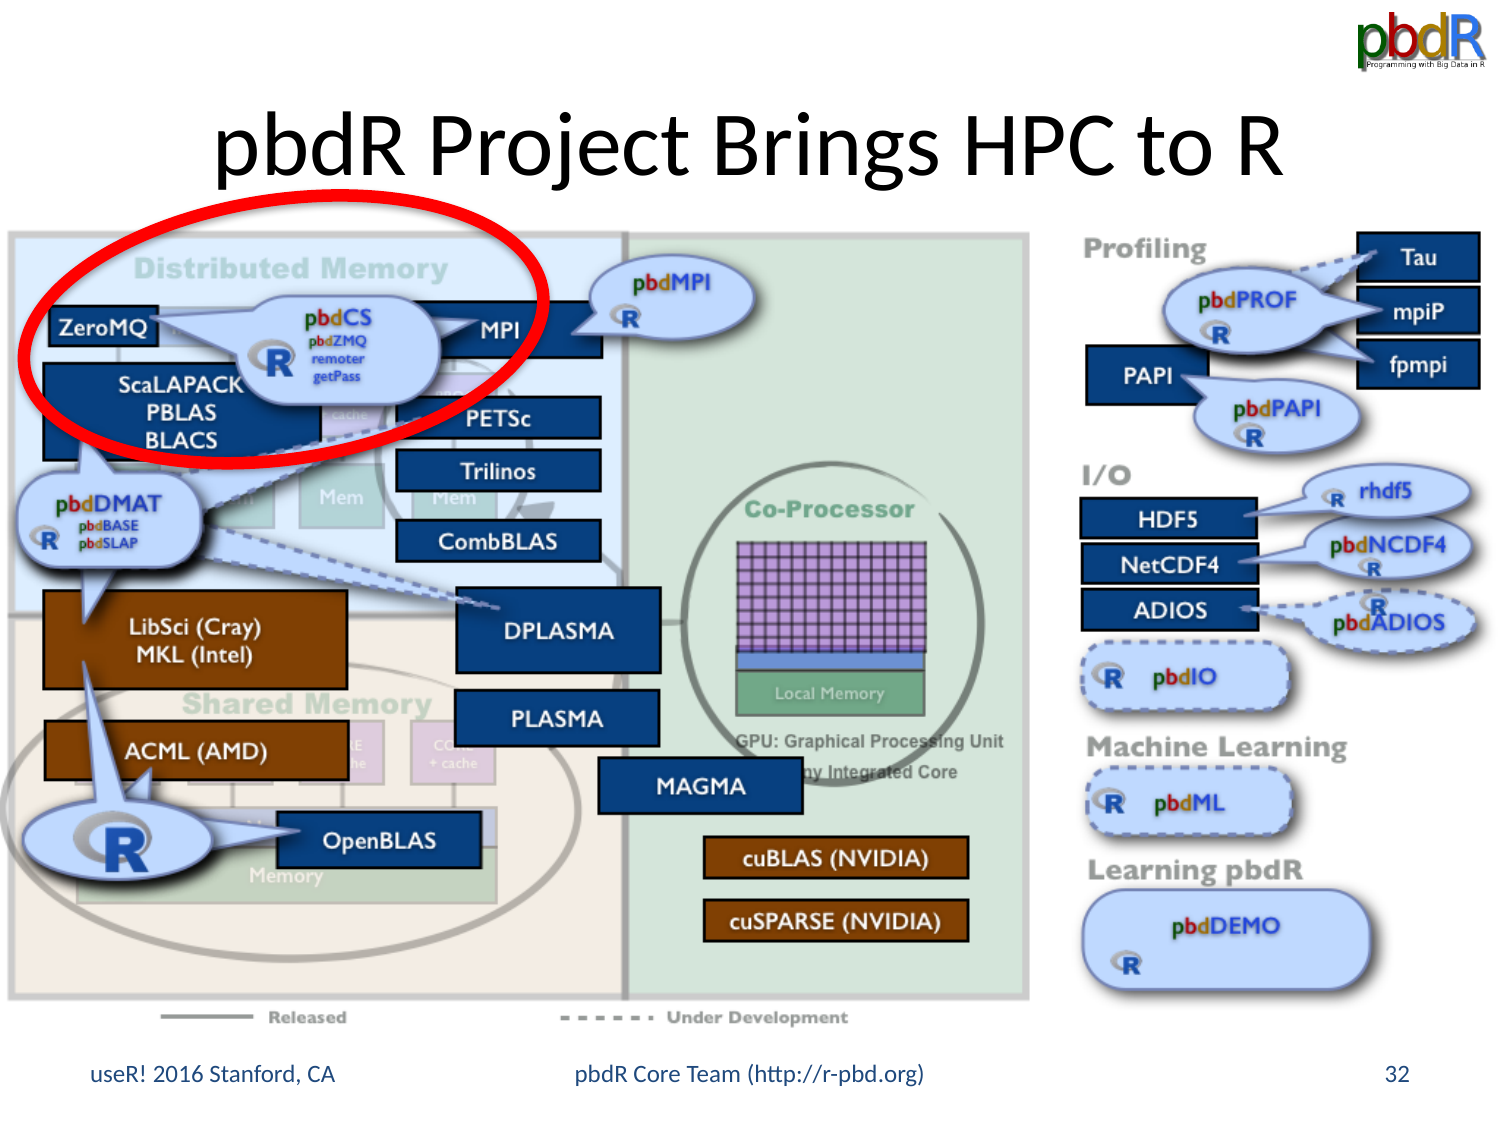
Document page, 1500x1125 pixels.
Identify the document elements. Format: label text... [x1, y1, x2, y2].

title pbdR Project Brings HPC to R [75, 45, 1425, 223]
footer pbdR Core Team (http://r-pbd.org) [512, 1055, 988, 1103]
picture [0, 224, 1500, 1047]
text_box [171, 194, 485, 223]
slide_number useR! 2016 Stanford, CA [75, 1055, 425, 1103]
slide_number 32 [1074, 1055, 1425, 1103]
picture [1358, 12, 1488, 73]
